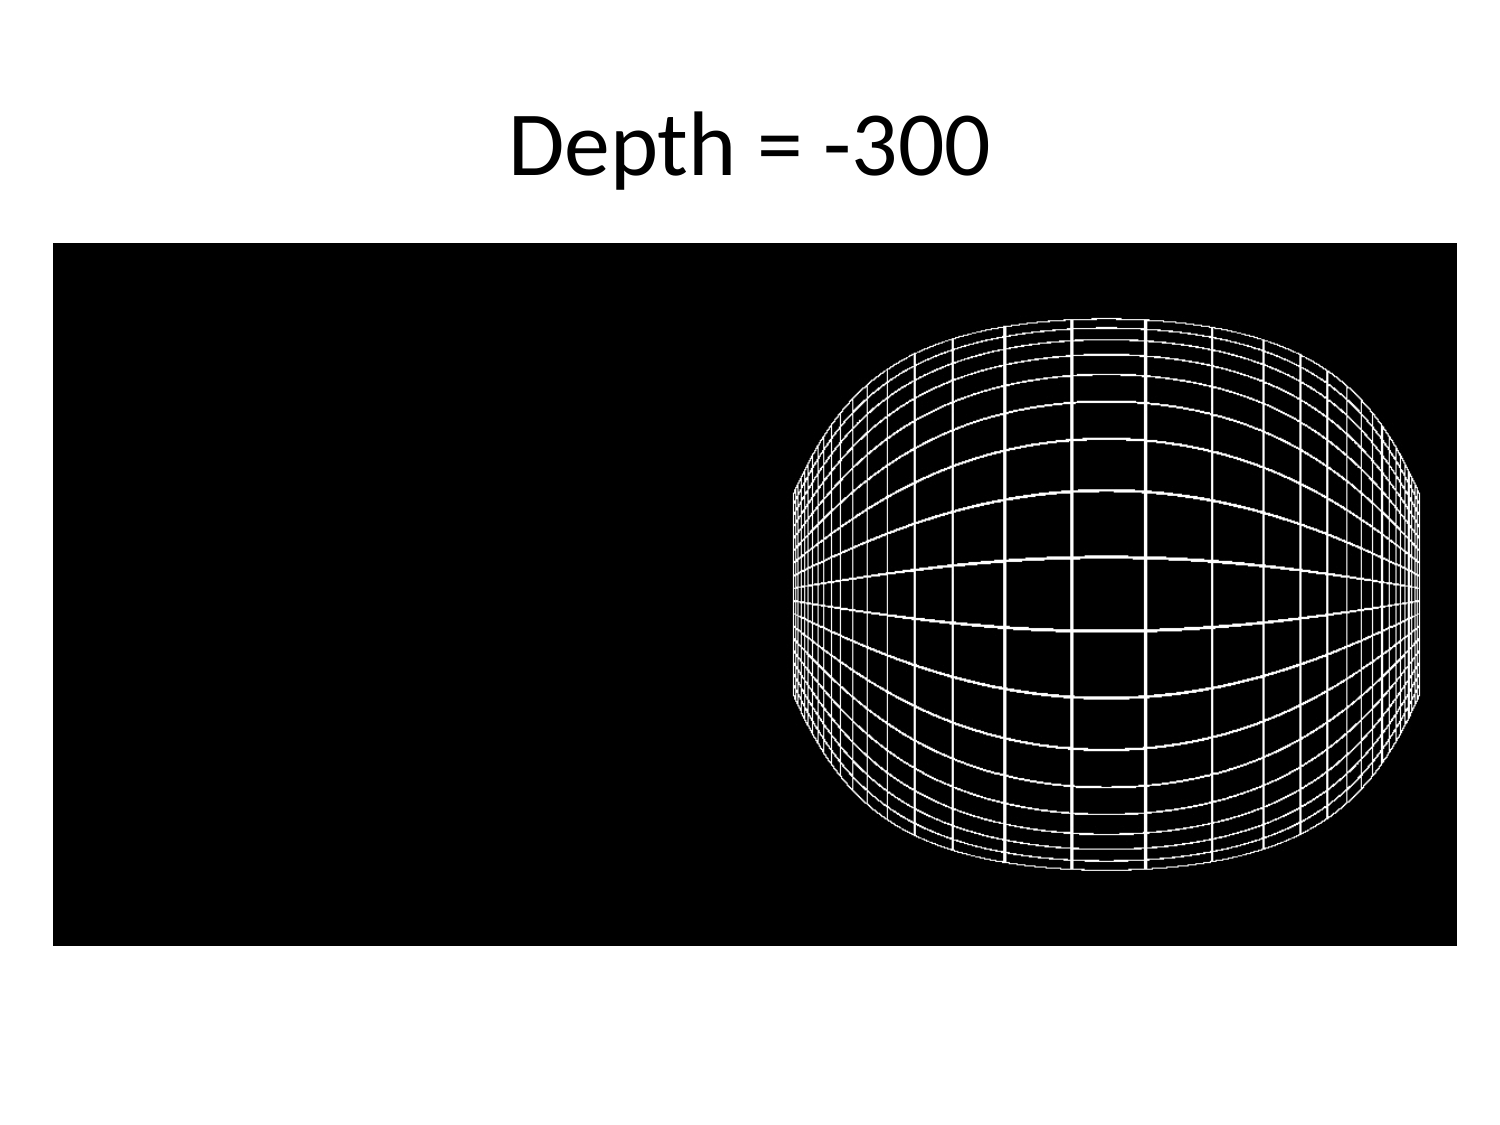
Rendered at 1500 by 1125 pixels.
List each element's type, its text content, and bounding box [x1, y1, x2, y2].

picture [52, 243, 1457, 946]
title Depth = -300 [75, 45, 1425, 233]
